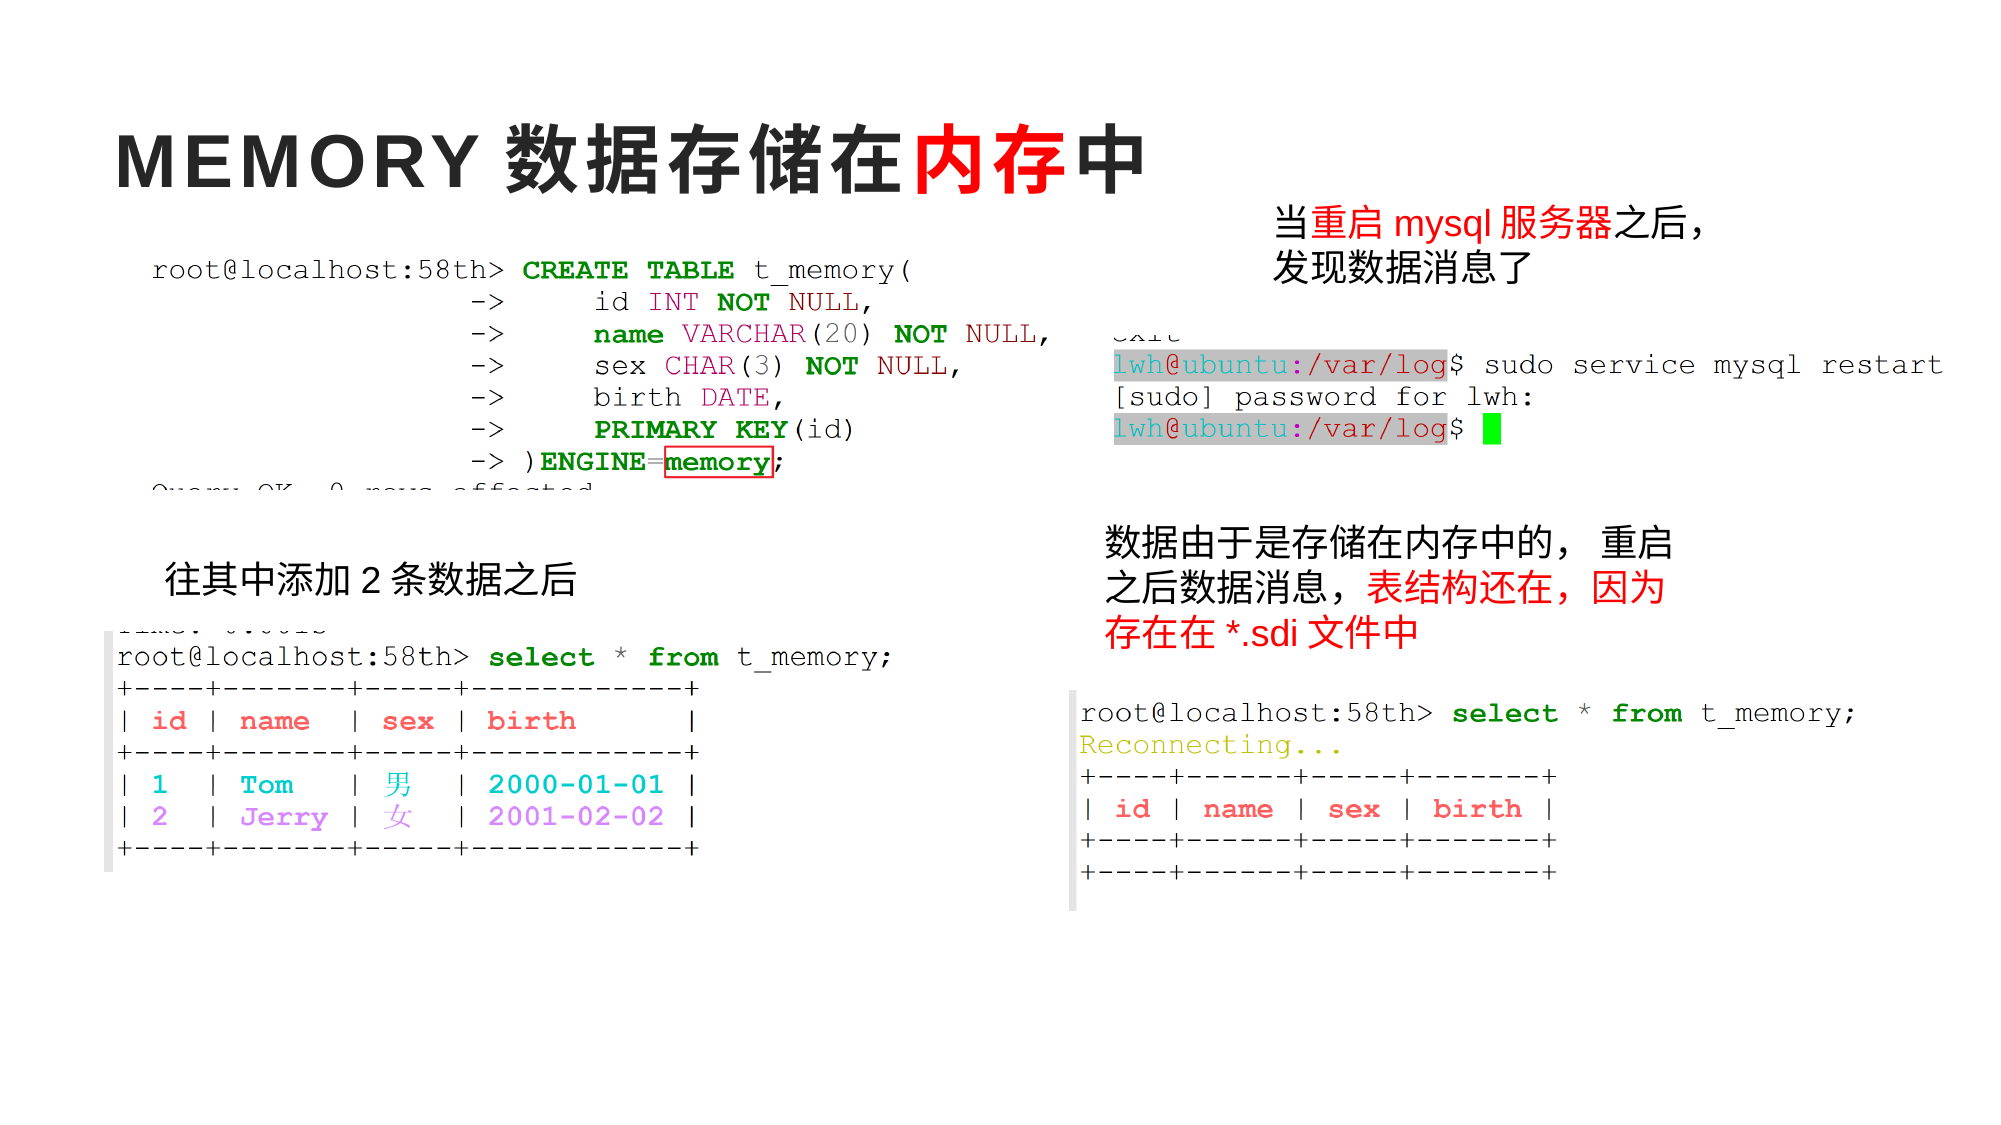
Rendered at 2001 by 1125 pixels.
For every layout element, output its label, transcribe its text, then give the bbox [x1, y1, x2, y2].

picture [104, 631, 949, 872]
text_box 往其中添加2条数据之后 [149, 548, 664, 609]
picture [1069, 689, 1906, 912]
picture [1114, 334, 1977, 461]
title MEMORY数据存储在内存中 [99, 99, 1900, 216]
text_box 当重启mysql服务器之后，发现数据消息了 [1257, 191, 1735, 297]
picture [152, 257, 1071, 491]
text_box 数据由于是存储在内存中的， 重启之后数据消息，表结构还在，因为存在在*.sdi文件中 [1089, 511, 1701, 662]
